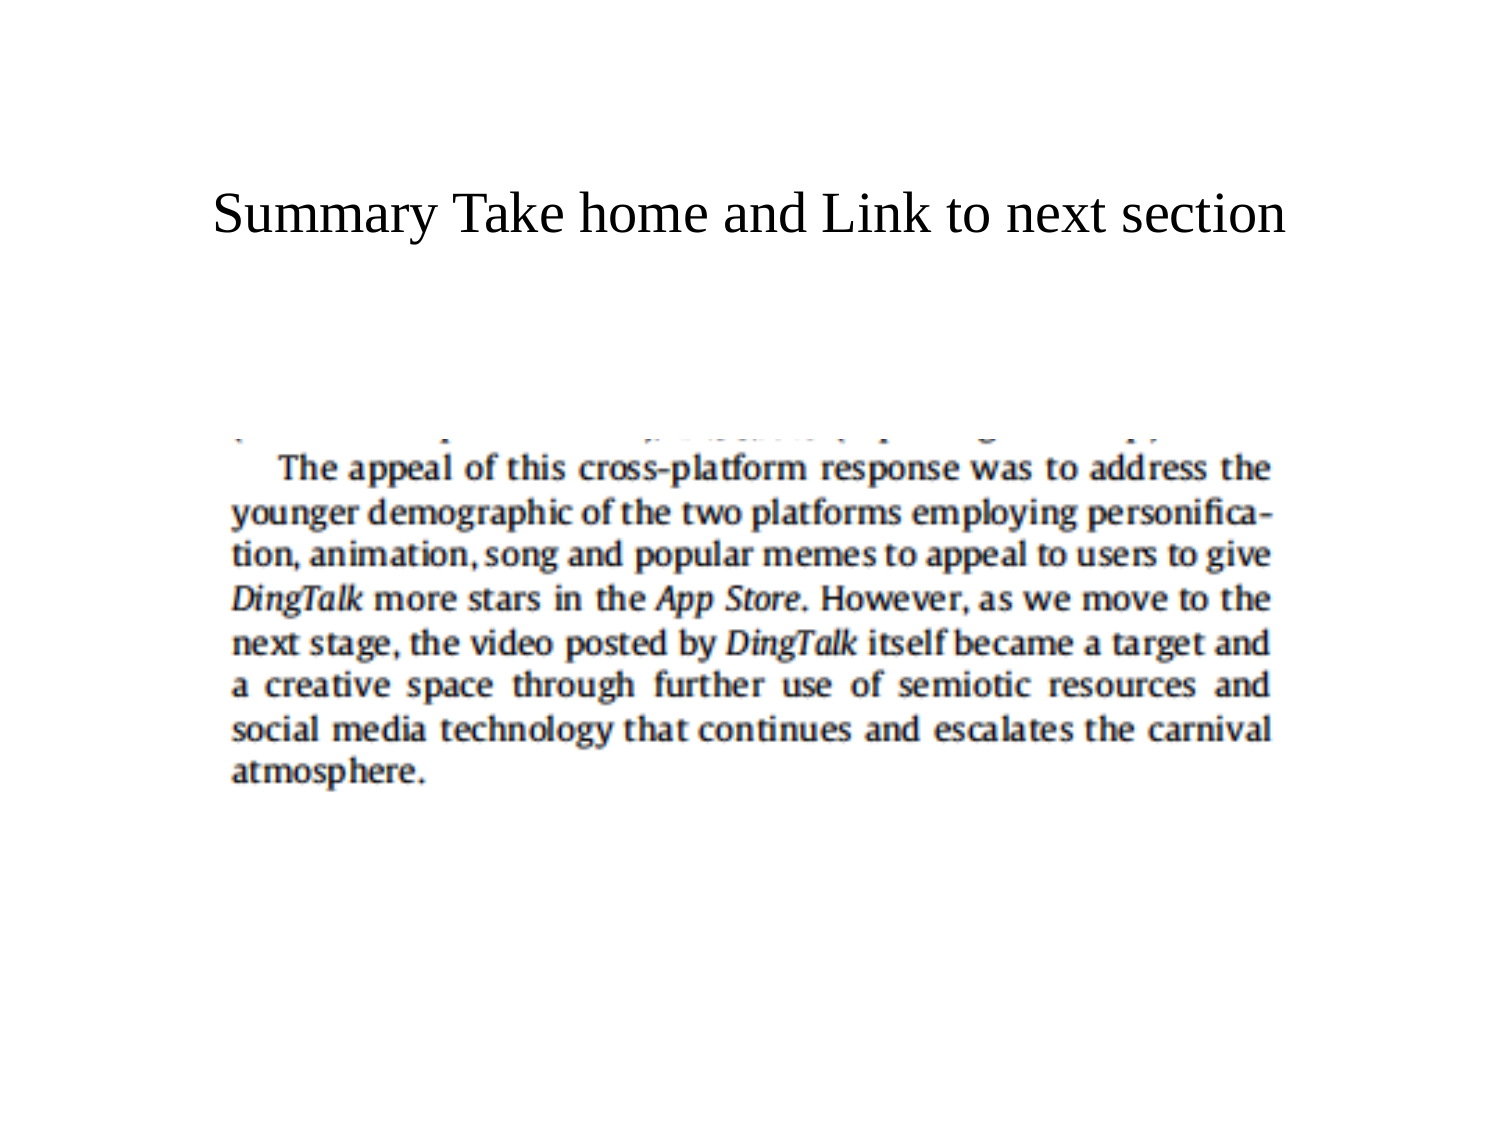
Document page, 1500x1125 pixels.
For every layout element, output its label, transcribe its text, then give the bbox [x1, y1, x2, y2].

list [224, 439, 1308, 856]
title Summary Take home and Link to next section [75, 115, 1425, 304]
